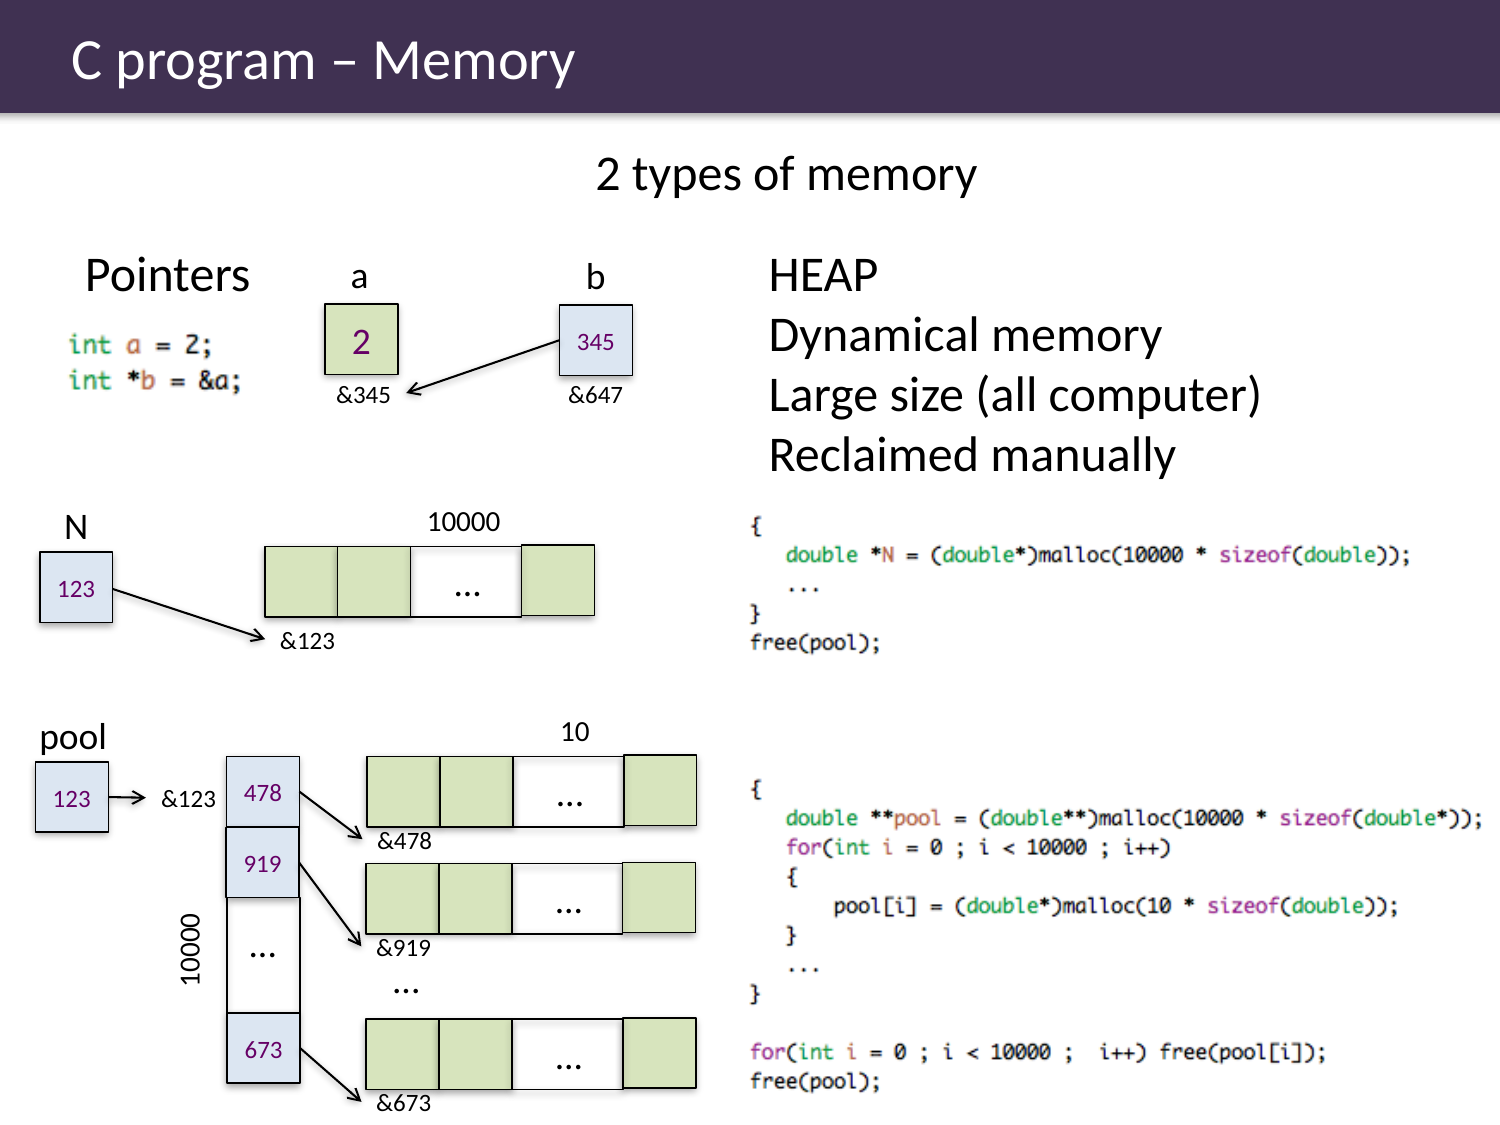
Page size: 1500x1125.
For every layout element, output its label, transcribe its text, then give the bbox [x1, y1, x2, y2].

text_box Pointers [70, 234, 266, 308]
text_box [298, 862, 362, 947]
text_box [23, 704, 697, 1084]
text_box HEAP Dynamical memory Large size (all computer) Reclaimed manually [753, 234, 1278, 501]
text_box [552, 244, 640, 417]
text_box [299, 1047, 362, 1103]
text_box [360, 861, 696, 970]
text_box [299, 791, 363, 840]
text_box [360, 1017, 696, 1125]
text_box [320, 243, 407, 417]
text_box 2 types of memory [580, 132, 993, 208]
picture [748, 502, 1500, 1125]
text_box C program – Memory [0, 0, 1500, 114]
picture [22, 309, 269, 413]
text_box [406, 339, 560, 394]
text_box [39, 494, 595, 663]
